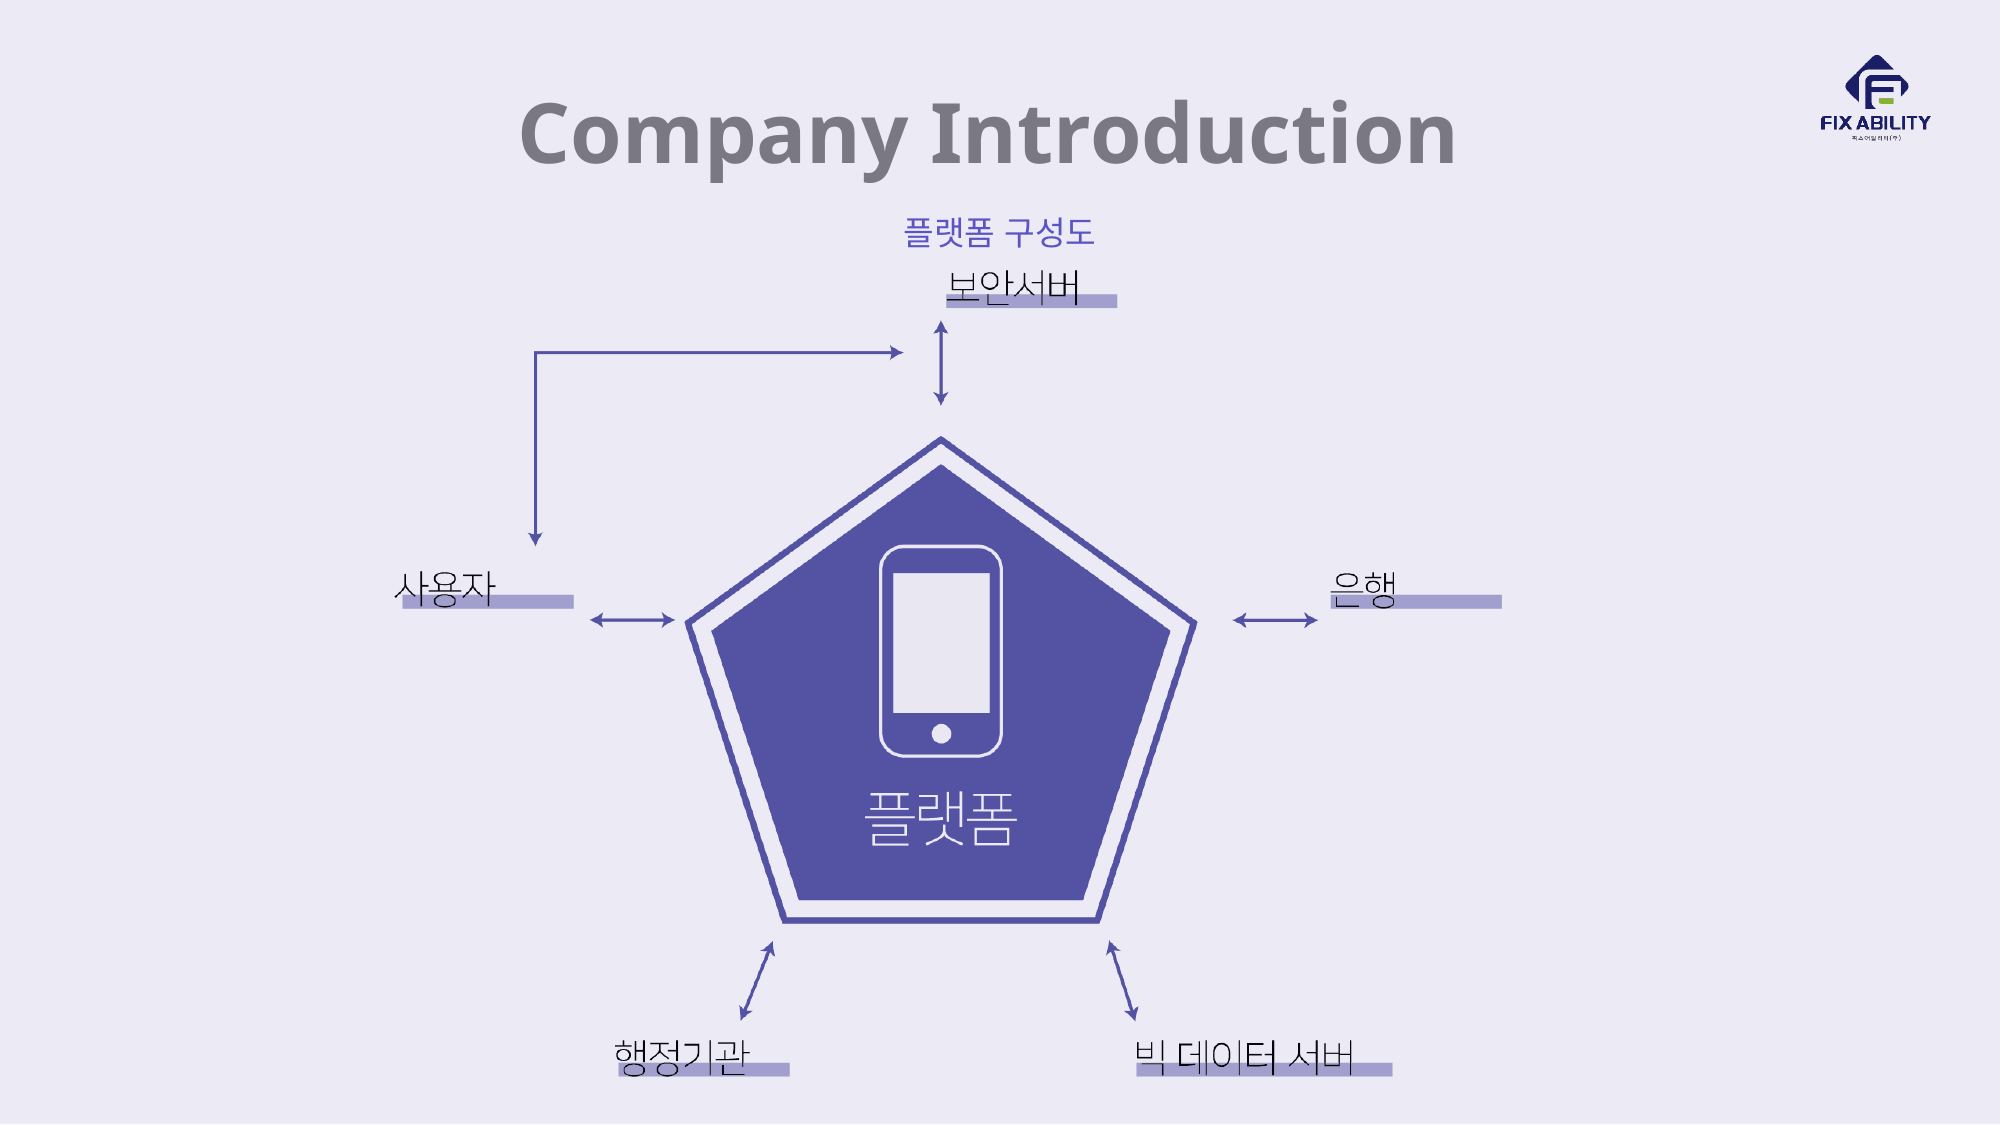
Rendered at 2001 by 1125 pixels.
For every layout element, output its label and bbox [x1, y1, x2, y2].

picture [1821, 54, 1931, 141]
text_box [0, 0, 2000, 1125]
picture [394, 269, 1606, 1125]
